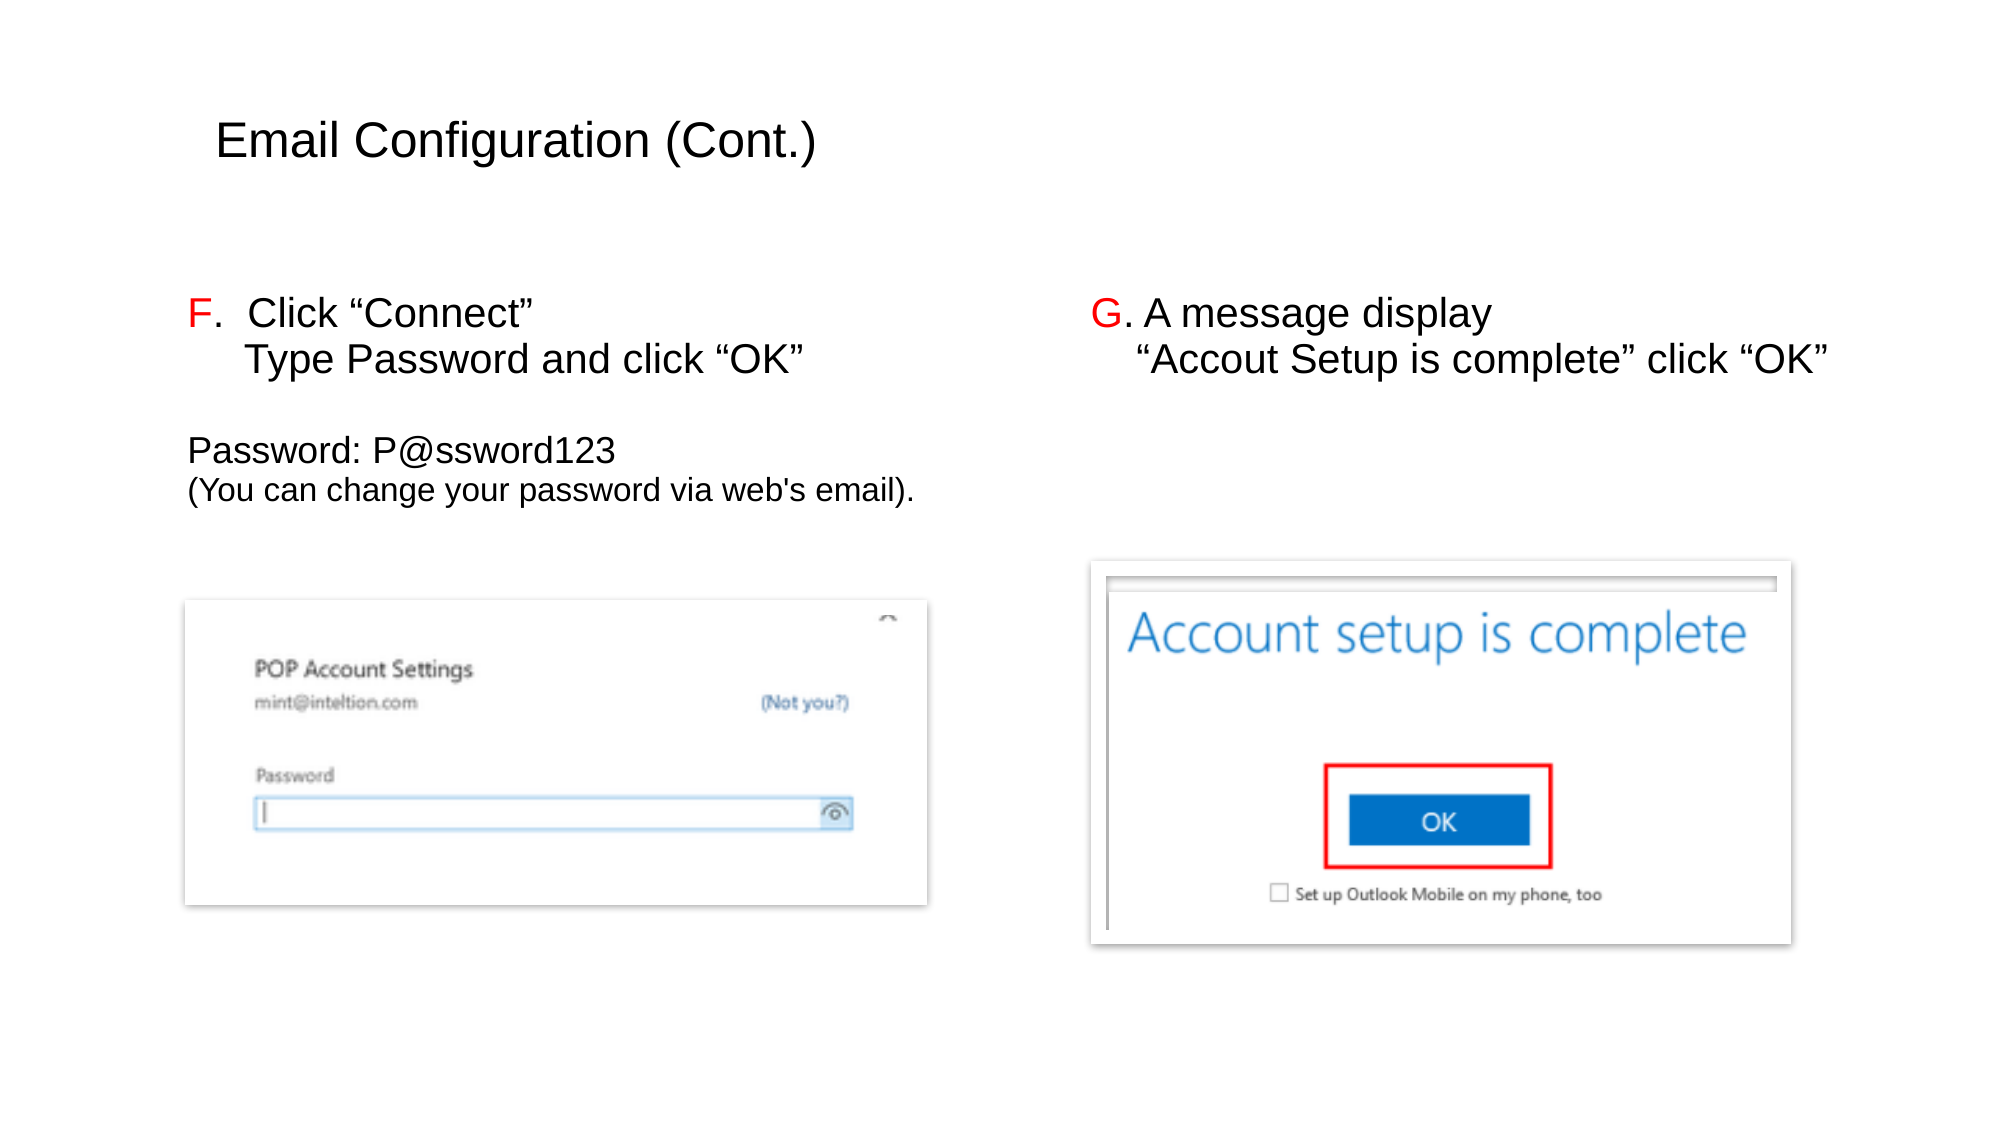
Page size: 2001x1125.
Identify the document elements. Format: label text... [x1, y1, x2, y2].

table_header F. Click “Connect” Type Password and click “OK” Password: P@ssword123 (You can change your password via web's email). [173, 283, 1075, 1055]
picture [1105, 575, 1778, 930]
table_header G. A message display “Accout Setup is complete” click “OK” [1077, 283, 1970, 1055]
picture [199, 614, 913, 891]
title Email Configuration (Cont.) [200, 32, 1925, 251]
